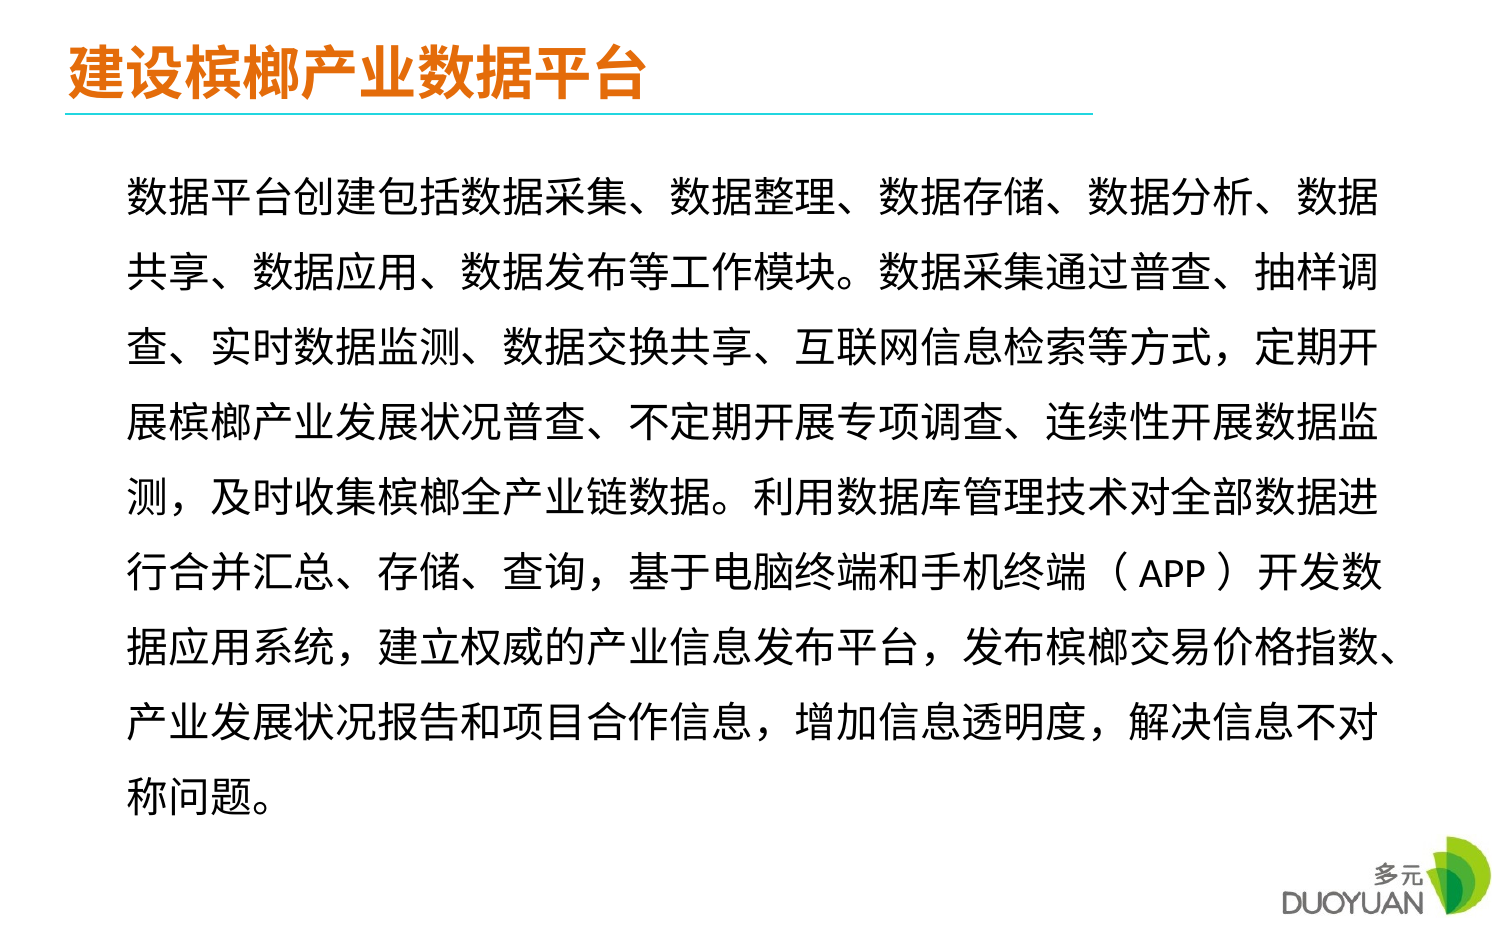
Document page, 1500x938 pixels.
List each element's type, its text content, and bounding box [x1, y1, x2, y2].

picture [1281, 834, 1492, 918]
text_box 建设槟榔产业数据平台 [53, 28, 1093, 114]
text_box 数据平台创建包括数据采集、数据整理、数据存储、数据分析、数据共享、数据应用、数据发布等工作模块。数据采集通过普查、抽样调查、实时数据监测、数据交换共享、互联网信息检索等方式，定期开展槟榔产业发展状况普查、不定期开展专项调查、连续性开展数据监测，及时收集槟榔全产业链数据。利用数据库管理技术对全部数据进行合并汇总、存储、查询，基于电脑终端和手机终端（APP）开发数据应用系统，建立权威的产业信息发布平台，发布槟榔交易价格指数、产业发展状况报告和项目合作信息，增加信息透明度，解决信息不对称问题。 [112, 137, 1424, 828]
